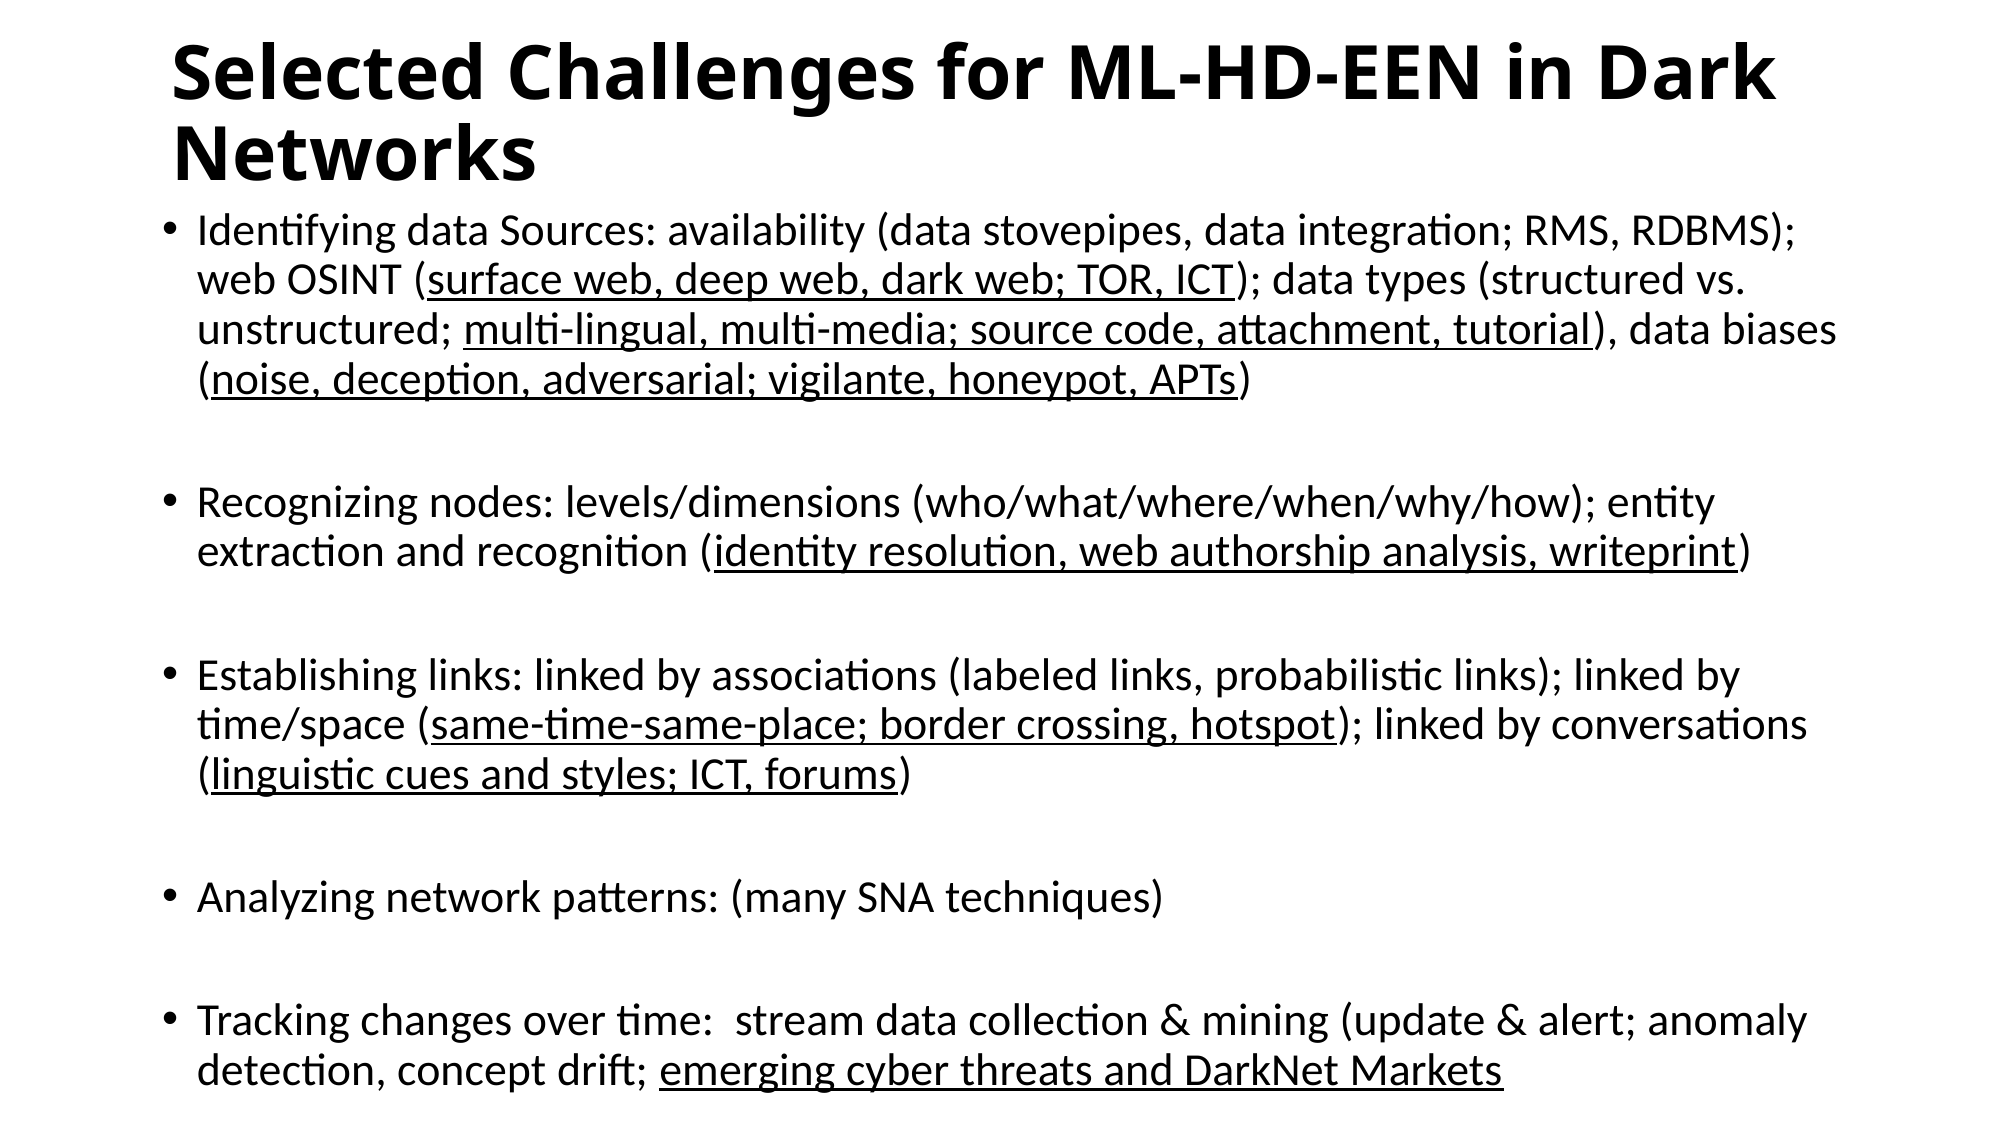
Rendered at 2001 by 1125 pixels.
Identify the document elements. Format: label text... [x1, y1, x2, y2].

title Selected Challenges for ML-HD-EEN in Dark Networks [156, 7, 1882, 198]
list Identifying data Sources: availability (data stovepipes, data integration; RMS, RDBMS); web OSINT (surface web, deep web, dark web; TOR, ICT); data types (structured vs. unstructured; multi-lingual, multi-media; source code, attachment, tutorial), data biases (noise, deception, adversarial; vigilante, honeypot, APTs) Recognizing nodes: levels/dimensions (who/what/where/when/why/how); entity extraction and recognition (identity resolution, web authorship analysis, writeprint) Establishing links: linked by associations (labeled links, probabilistic links); linked by time/space (same-time-same-place; border crossing, hotspot); linked by conversations (linguistic cues and styles; ICT, forums) Analyzing network patterns: (many SNA techniques) Tracking changes over time: stream data collection & mining (update & alert; anomaly detection, concept drift; emerging cyber threats and DarkNet Markets [147, 198, 1903, 1112]
